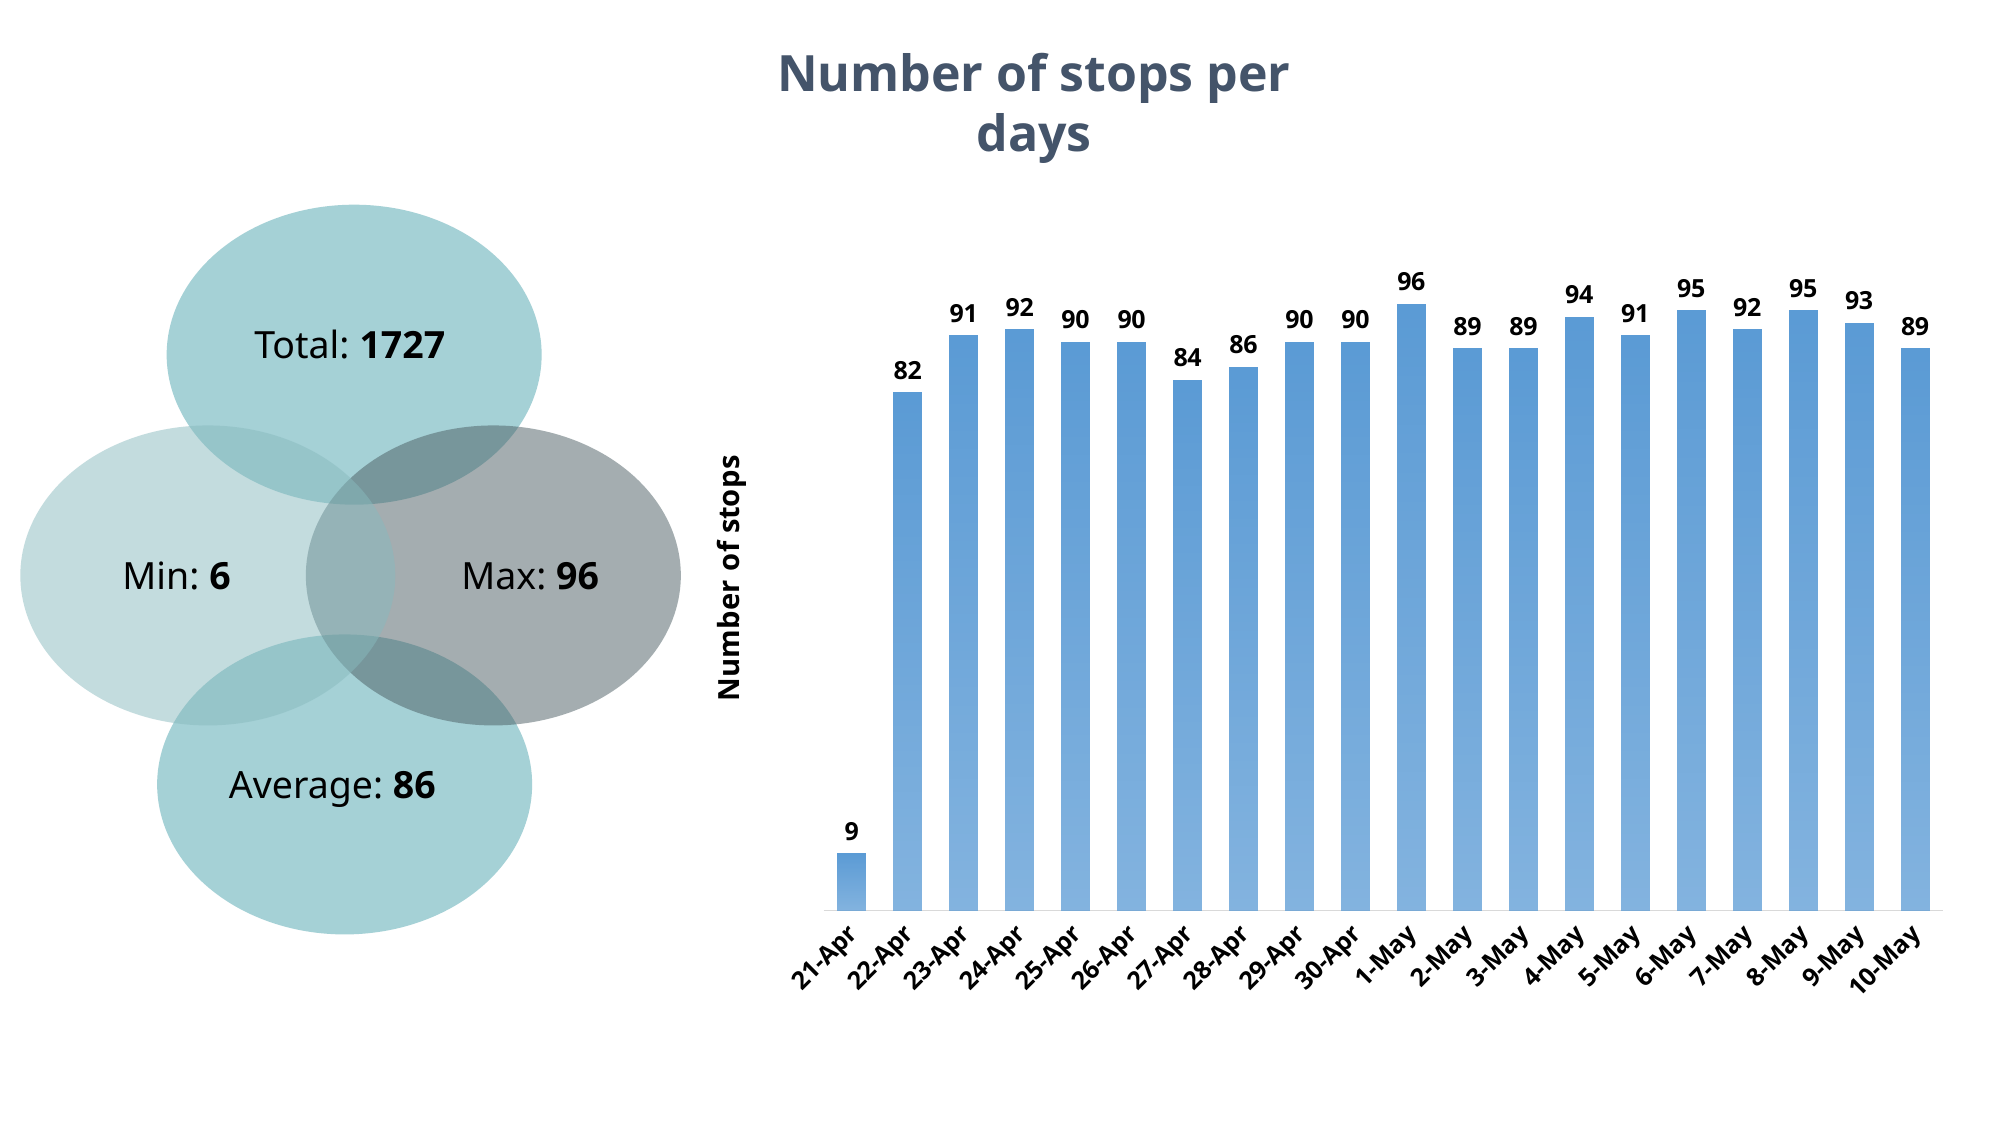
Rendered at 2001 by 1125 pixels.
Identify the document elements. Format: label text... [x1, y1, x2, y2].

text_box Number of stops per days [708, 35, 1360, 135]
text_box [20, 204, 681, 935]
chart [672, 135, 1969, 1022]
